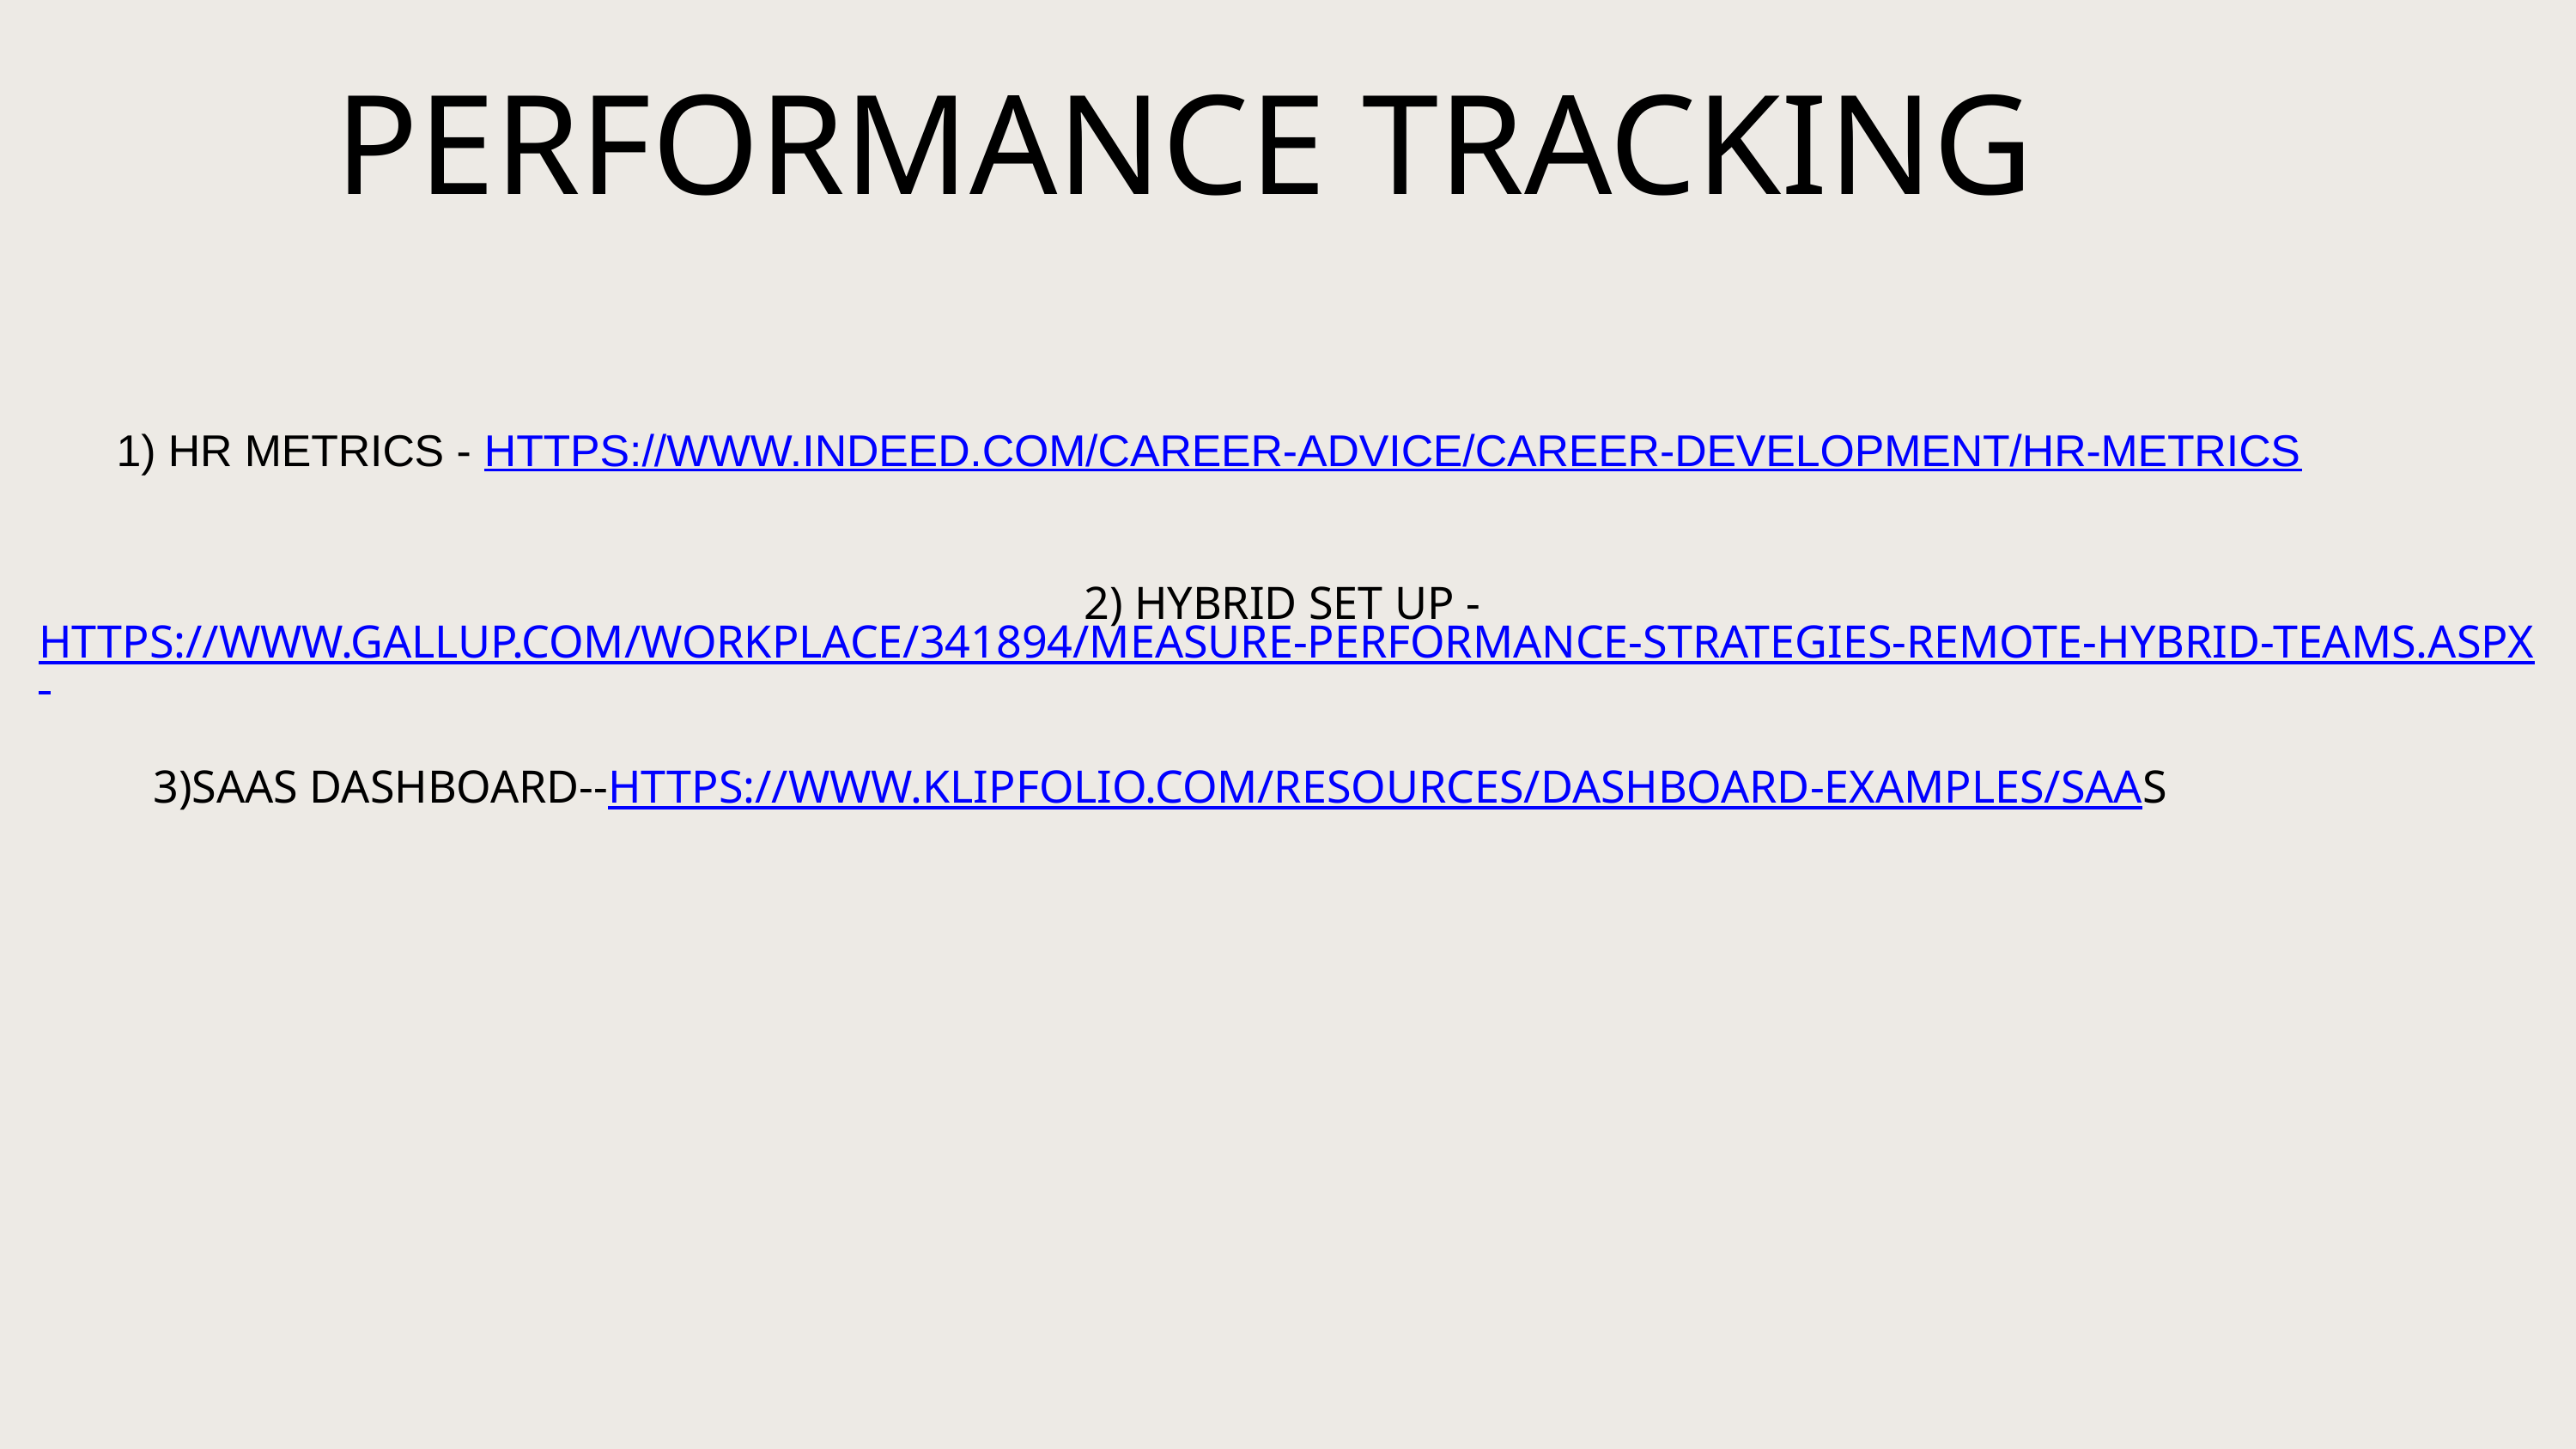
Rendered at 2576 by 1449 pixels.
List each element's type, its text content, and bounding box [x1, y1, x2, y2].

text_box 1) HR METRICS - HTTPS://WWW.INDEED.COM/CAREER-ADVICE/CAREER-DEVELOPMENT/HR-METRICS [110, 429, 2308, 476]
text_box PERFORMANCE TRACKING [86, 81, 2283, 222]
text_box 2) HYBRID SET UP - HTTPS://WWW.GALLUP.COM/WORKPLACE/341894/MEASURE-PERFORMANCE-STRATEGIES-REMOTE-HYBRID-TEAMS.ASPX [39, 582, 2537, 675]
text_box 3)SAAS DASHBOARD--HTTPS://WWW.KLIPFOLIO.COM/RESOURCES/DASHBOARD-EXAMPLES/SAAS [110, 773, 2210, 864]
